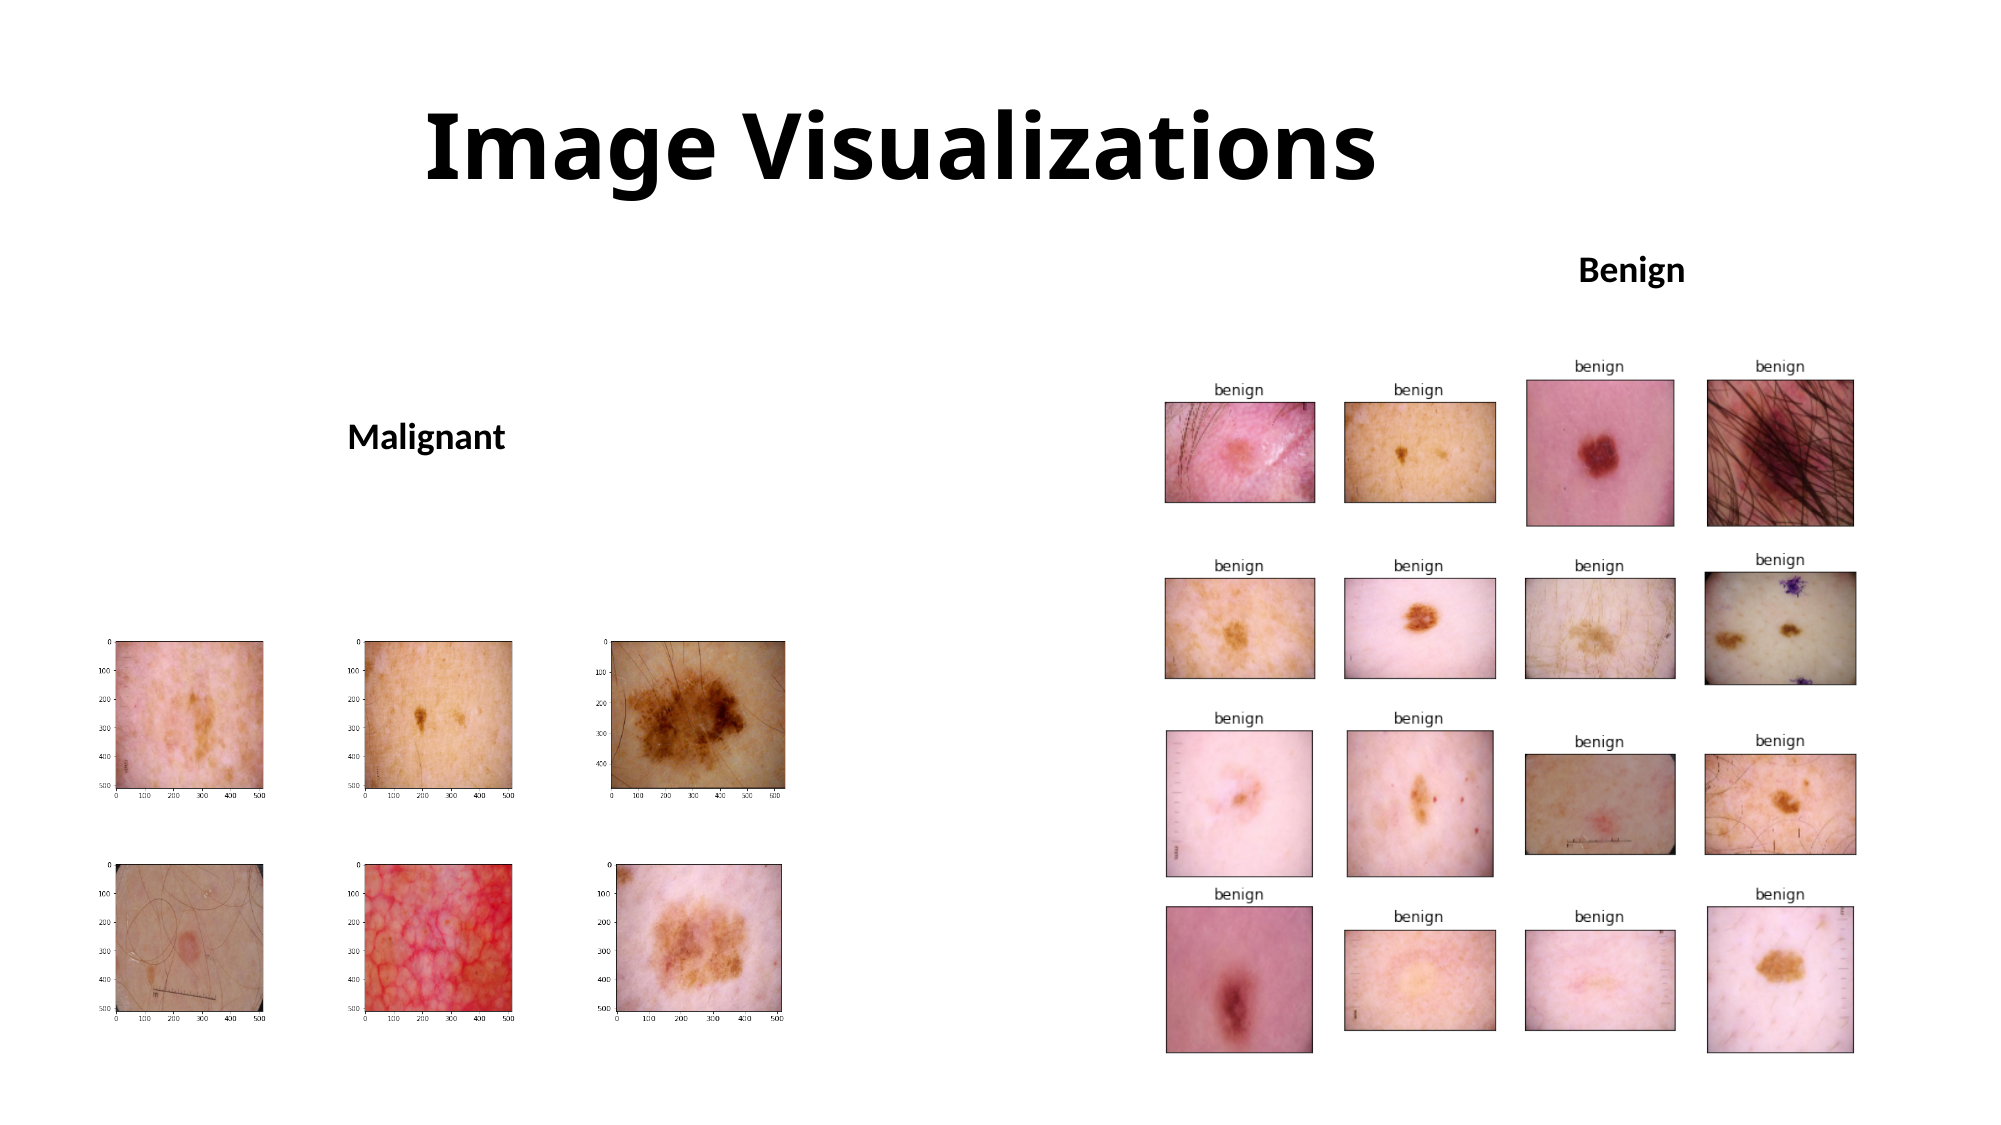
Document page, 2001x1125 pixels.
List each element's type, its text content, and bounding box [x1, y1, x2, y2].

picture [93, 634, 270, 804]
title Image Visualizations [39, 41, 1765, 259]
picture [93, 857, 270, 1027]
picture [591, 634, 789, 804]
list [1151, 351, 1863, 1066]
picture [342, 857, 519, 1027]
text_box Malignant [143, 404, 710, 465]
text_box Benign [1349, 237, 1915, 298]
picture [591, 857, 789, 1027]
picture [342, 634, 519, 804]
